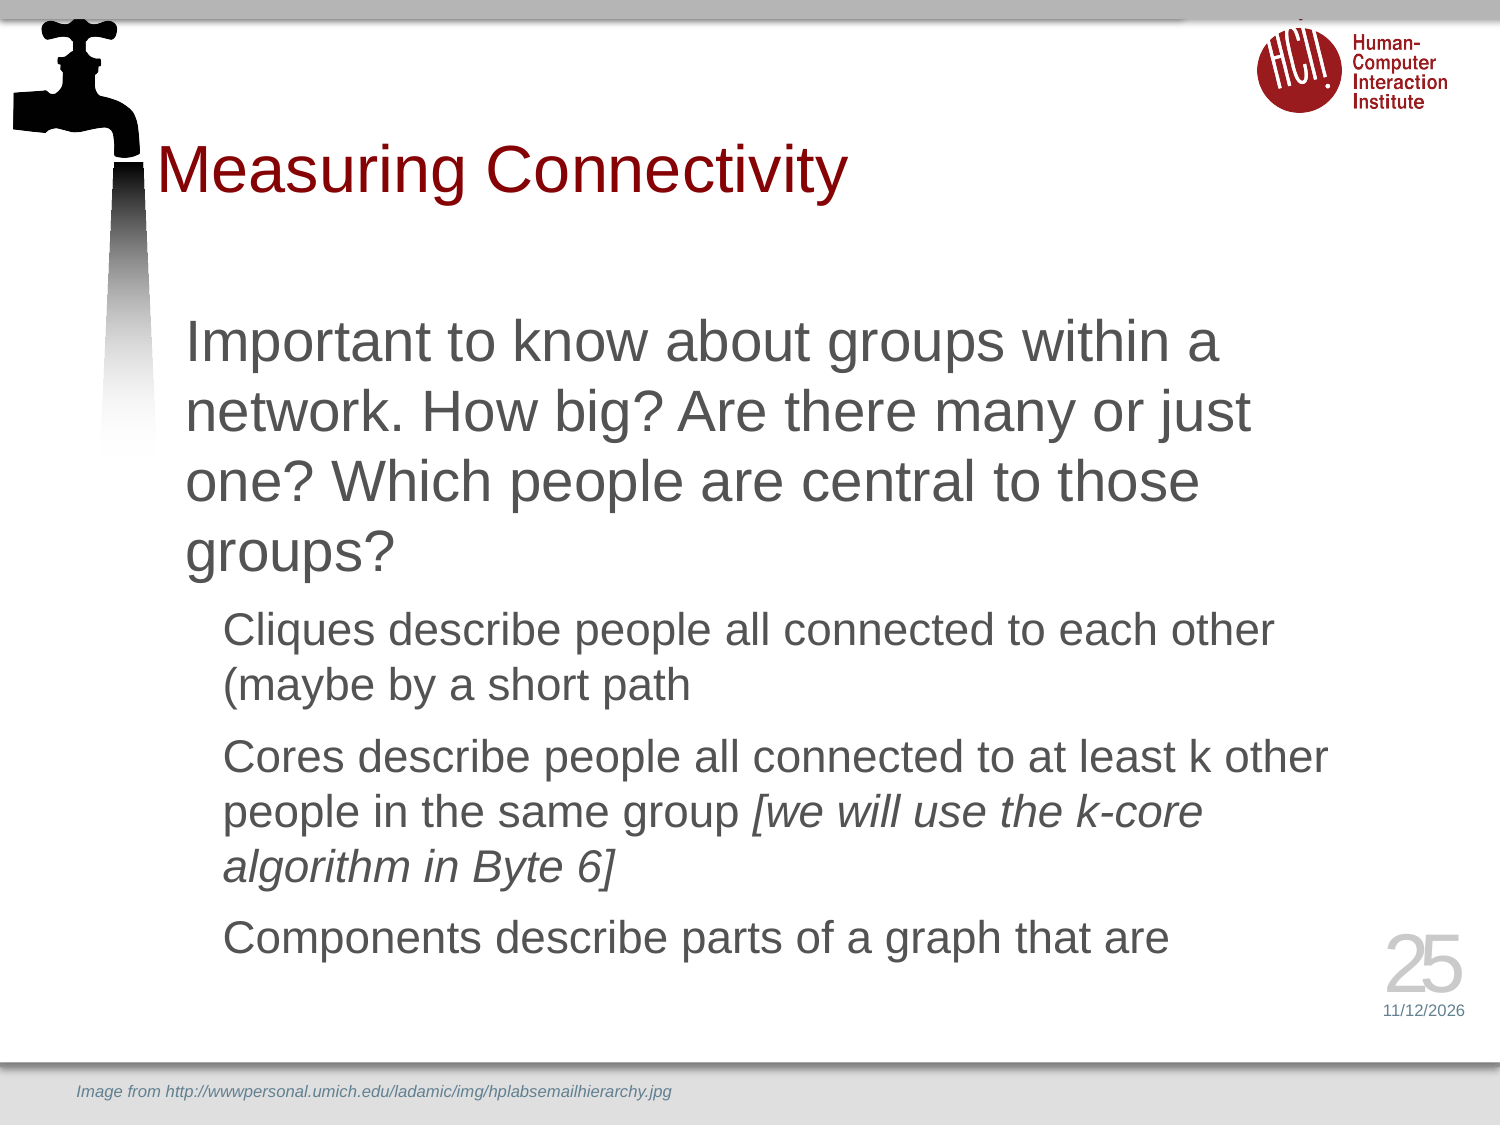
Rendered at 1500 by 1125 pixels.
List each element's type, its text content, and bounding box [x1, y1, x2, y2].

slide_number 25 [1369, 924, 1479, 1009]
title Measuring Connectivity [156, 50, 1187, 214]
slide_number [1369, 1009, 1479, 1020]
picture [13, 20, 140, 158]
footer Image from http://wwwpersonal.umich.edu/ladamic/img/hplabsemailhierarchy.jpg [76, 1080, 1342, 1110]
list Important to know about groups within a network. How big? Are there many or just one? Which people are central to those groups? Cliques describe people all connected to each other (maybe by a short path Cores describe people all connected to at least k other people in the same group [we will use the k-core algorithm in Byte 6] Components describe parts of a graph that are [185, 303, 1342, 1022]
picture [1257, 20, 1447, 113]
